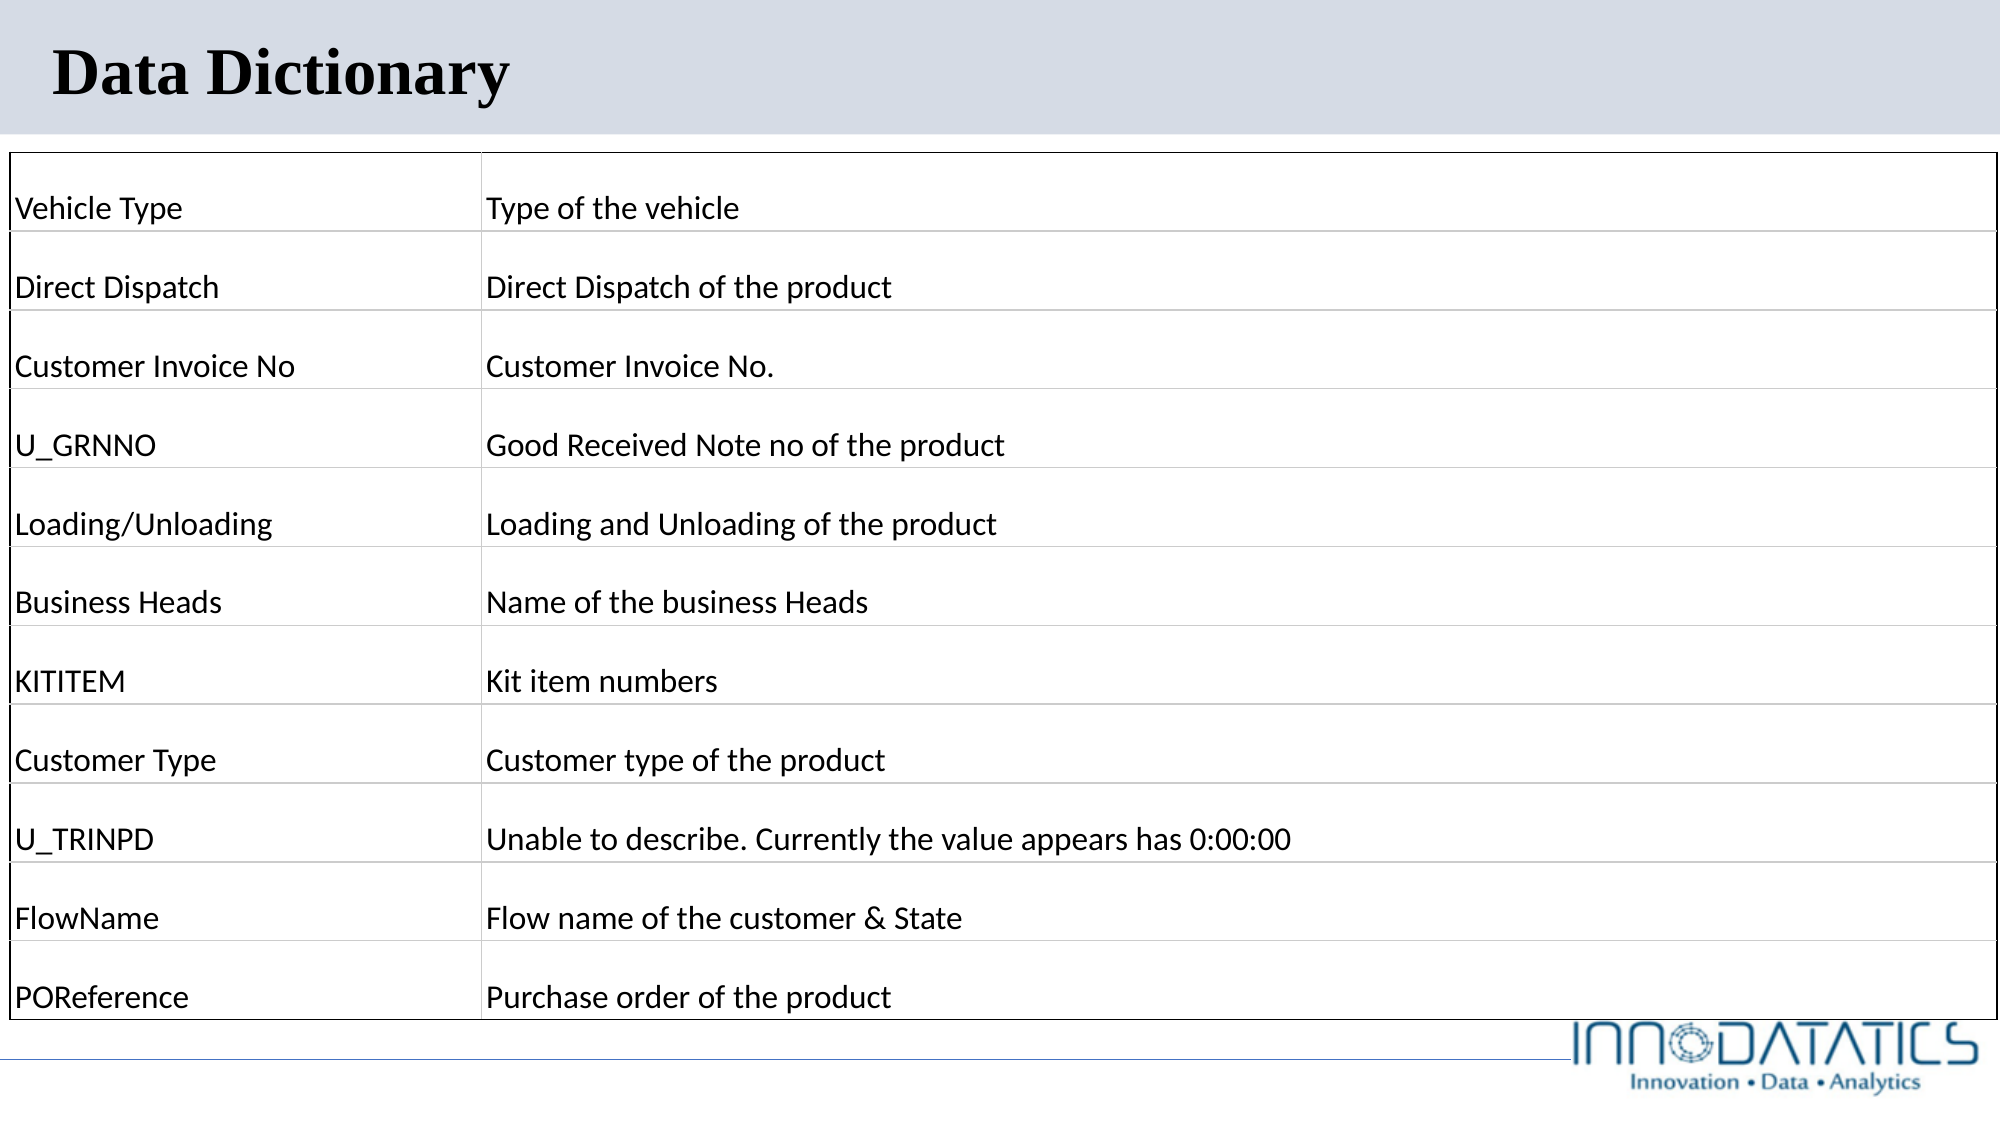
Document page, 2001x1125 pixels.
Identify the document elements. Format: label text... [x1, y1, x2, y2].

table_cell Loading/Unloading [11, 468, 481, 546]
table_cell KITITEM [11, 626, 481, 703]
table_cell Customer type of the product [482, 705, 1996, 782]
table_cell Loading and Unloading of the product [482, 468, 1996, 546]
table_header Type of the vehicle [482, 153, 1996, 230]
table_cell Customer Invoice No. [482, 311, 1996, 388]
table_cell U_GRNNO [11, 389, 481, 467]
title Data Dictionary [37, 0, 1763, 152]
picture [1571, 990, 1998, 1124]
table_cell Flow name of the customer & State [482, 863, 1996, 940]
table_cell Customer Invoice No [11, 311, 481, 388]
table_cell Customer Type [11, 705, 481, 782]
table_header Vehicle Type [11, 153, 481, 230]
table_cell Purchase order of the product [482, 941, 1996, 1019]
table_cell FlowName [11, 863, 481, 940]
table_cell Good Received Note no of the product [482, 389, 1996, 467]
table_cell Business Heads [11, 547, 481, 625]
table_cell Direct Dispatch [11, 232, 481, 309]
table_cell Kit item numbers [482, 626, 1996, 703]
table_cell U_TRINPD [11, 784, 481, 861]
table_cell Direct Dispatch of the product [482, 232, 1996, 309]
table_cell Name of the business Heads [482, 547, 1996, 625]
table_cell Unable to describe. Currently the value appears has 0:00:00 [482, 784, 1996, 861]
table_cell POReference [11, 941, 481, 1019]
